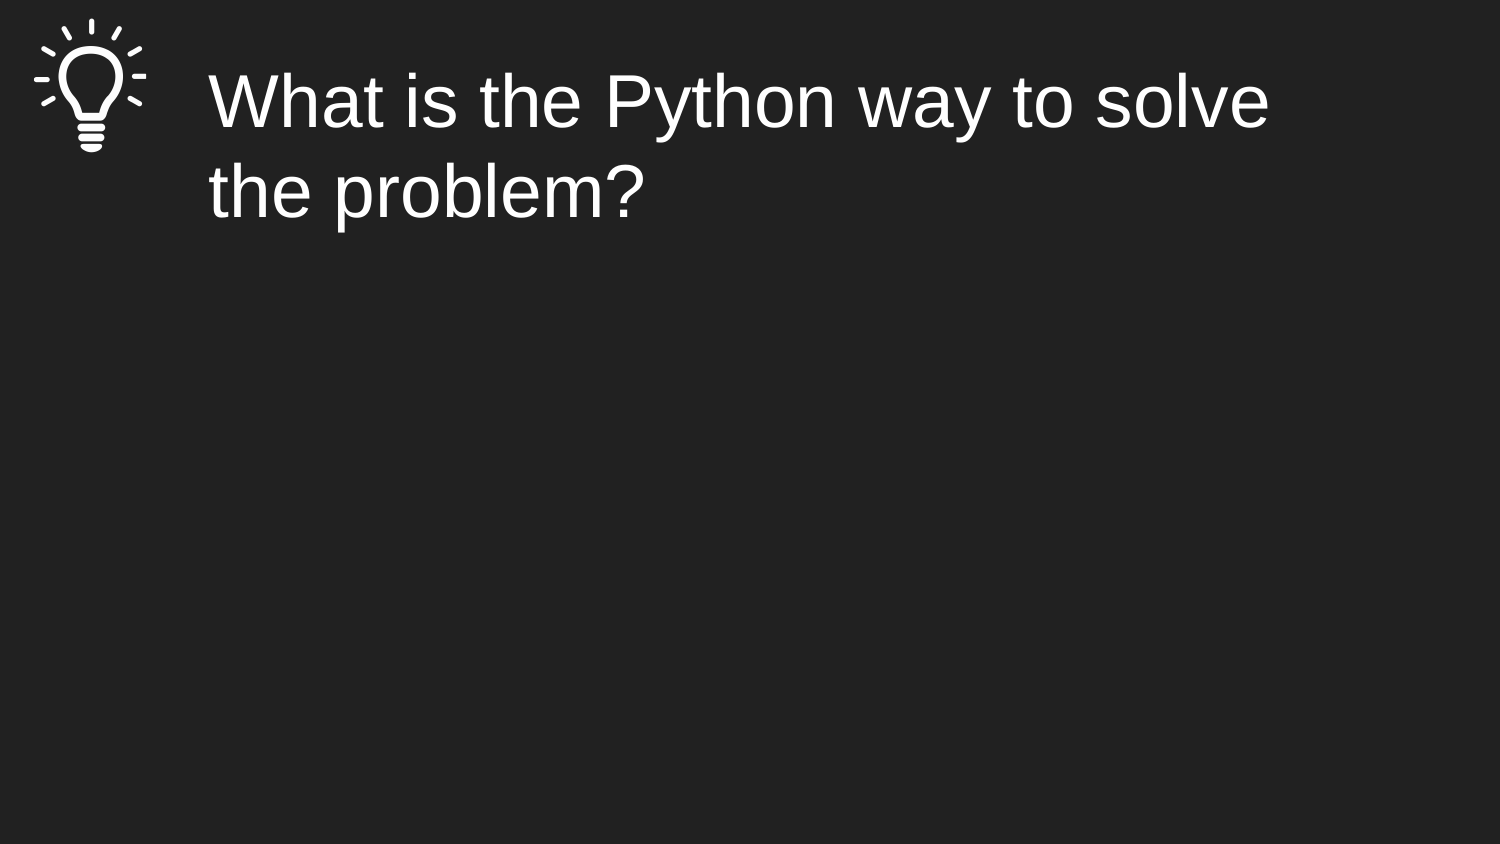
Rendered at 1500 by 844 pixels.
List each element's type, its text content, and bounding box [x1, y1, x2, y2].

picture [33, 16, 147, 156]
title What is the Python way to solve the problem? [193, 37, 1366, 202]
